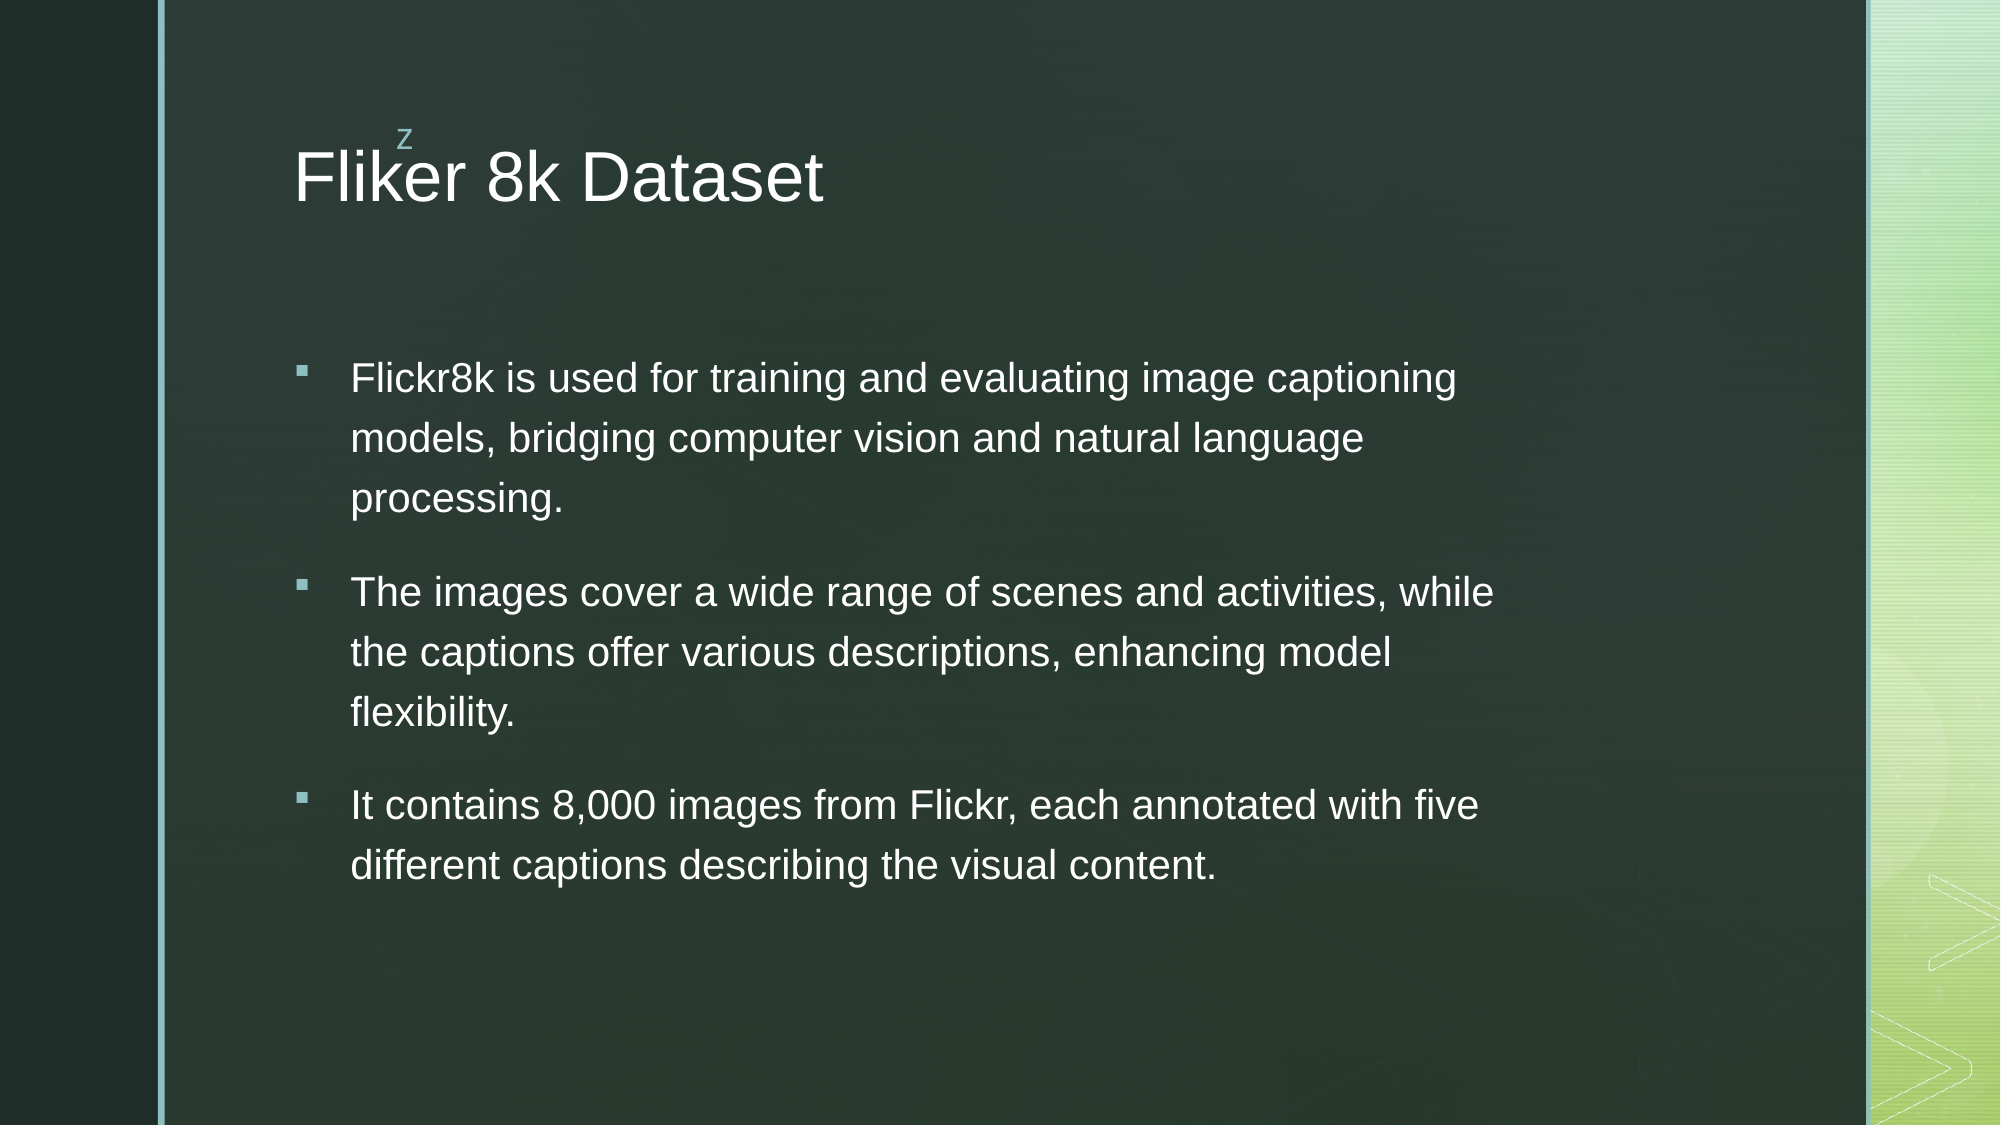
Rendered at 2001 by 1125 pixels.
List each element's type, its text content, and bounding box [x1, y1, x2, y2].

list Flickr8k is used for training and evaluating image captioning models, bridging computer vision and natural language processing. The images cover a wide range of scenes and activities, while the captions offer various descriptions, enhancing model flexibility. It contains 8,000 images from Flickr, each annotated with five different captions describing the visual content. [278, 333, 1558, 990]
picture [1871, 0, 2001, 1125]
title Fliker 8k Dataset [278, 132, 1734, 310]
